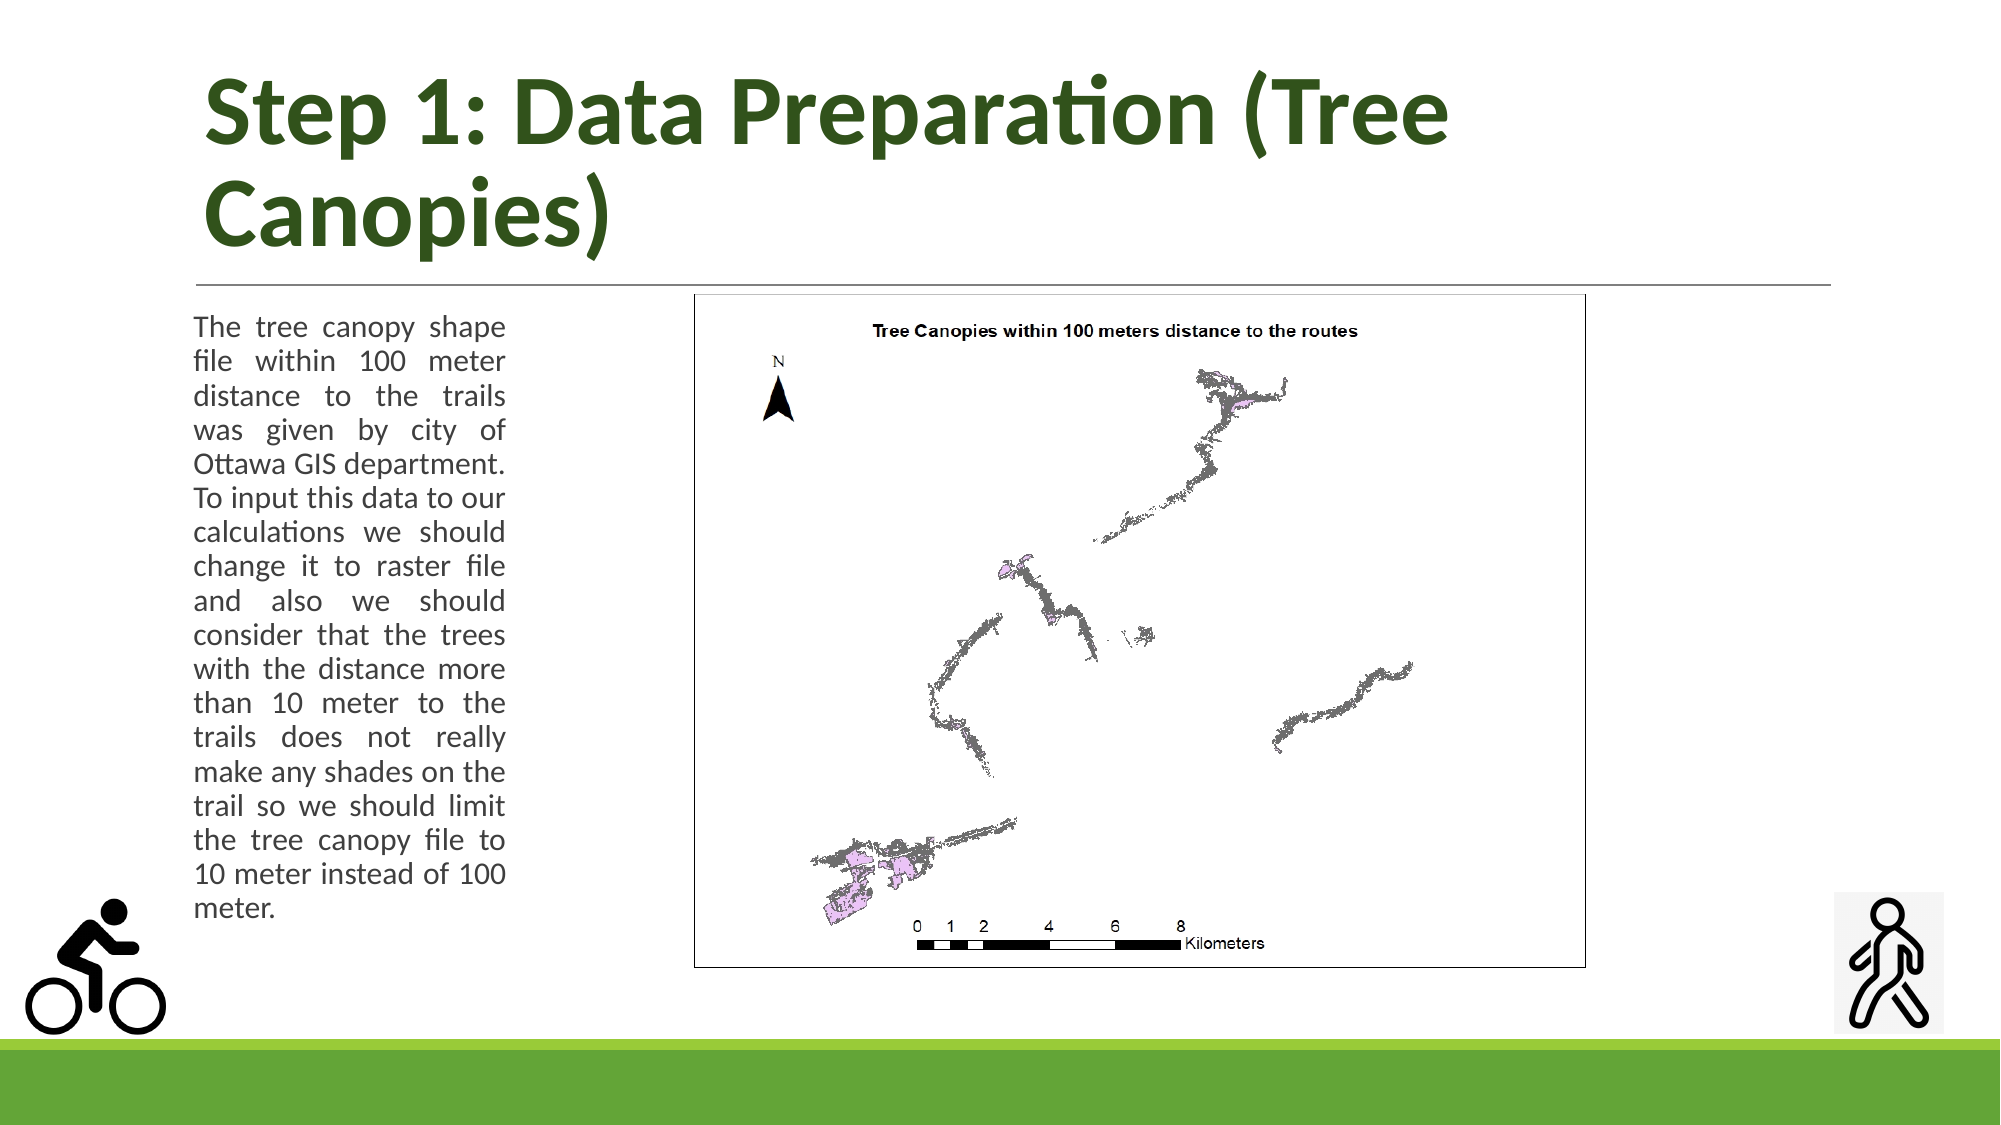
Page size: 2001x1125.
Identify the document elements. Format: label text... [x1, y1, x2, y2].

picture [1833, 891, 1944, 1034]
title Step 1: Data Preparation (Tree Canopies) [189, 36, 1840, 275]
picture [15, 886, 176, 1048]
picture [674, 273, 1596, 986]
list The tree canopy shape file within 100 meter distance to the trails was given by city of Ottawa GIS department. To input this data to our calculations we should change it to raster file and also we should consider that the trees with the distance more than 10 meter to the trails does not really make any shades on the trail so we should limit the tree canopy file to 10 meter instead of 100 meter. [180, 302, 507, 963]
